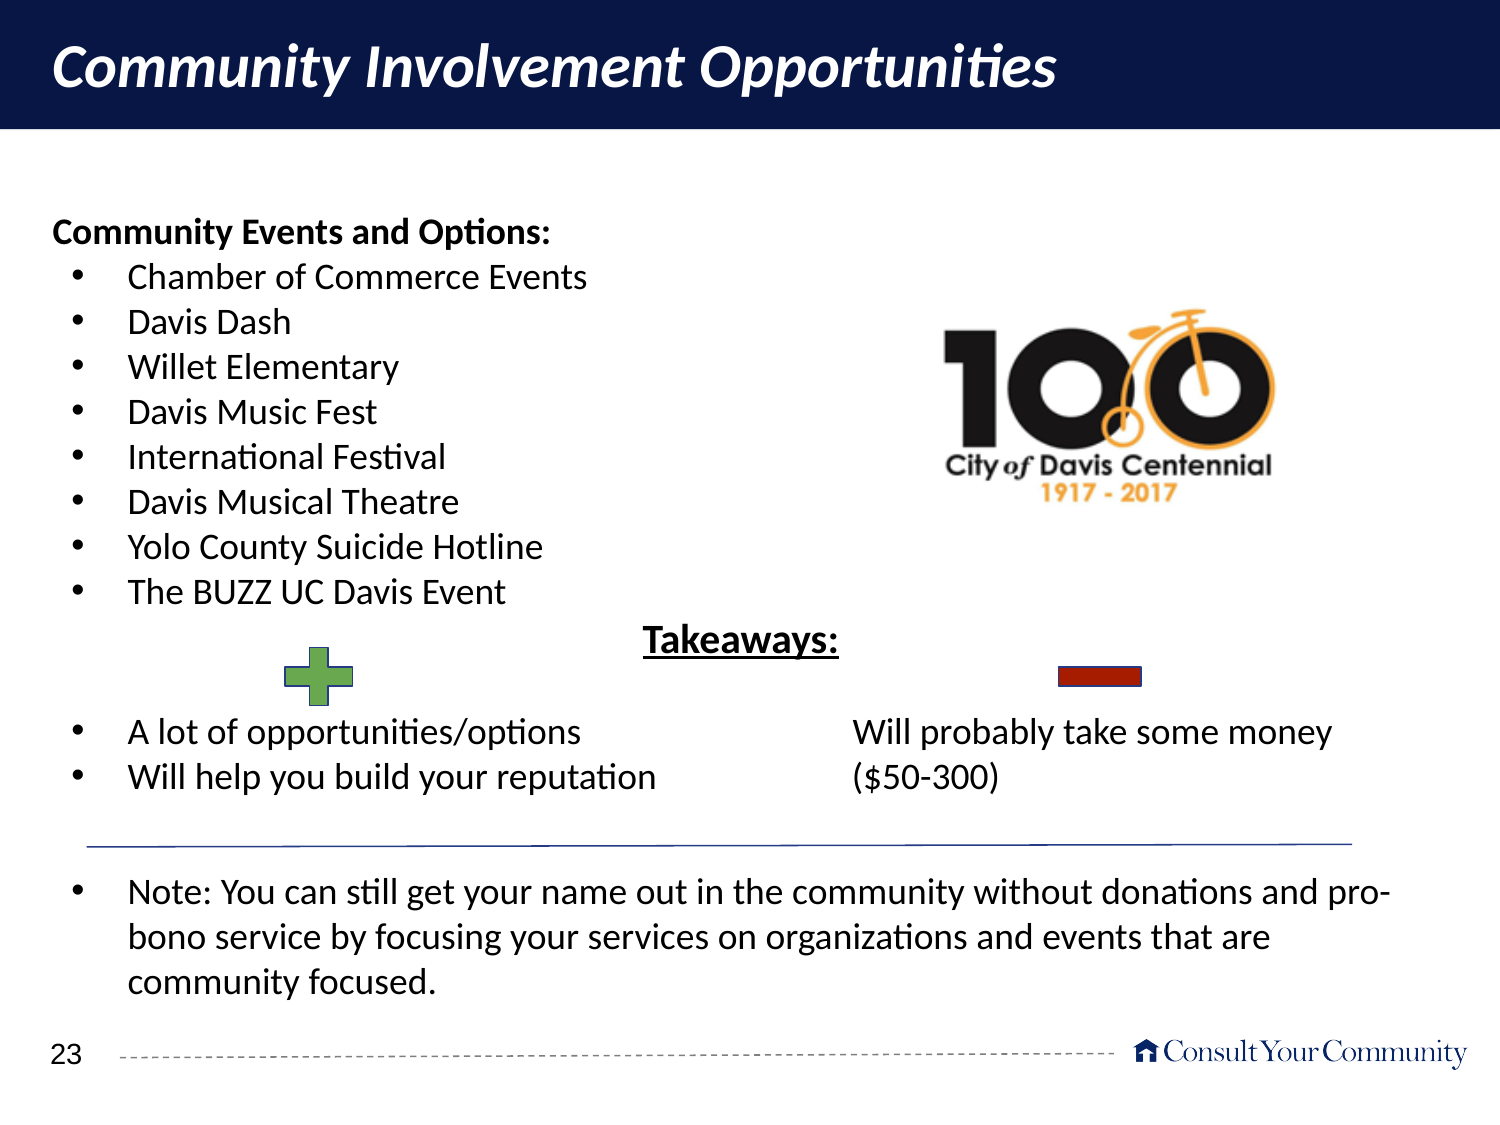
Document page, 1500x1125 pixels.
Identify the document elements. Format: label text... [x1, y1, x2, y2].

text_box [86, 844, 1353, 848]
list [768, 191, 1432, 687]
title Community Involvement Opportunities [37, 10, 1463, 116]
text_box [1058, 667, 1142, 686]
picture [935, 286, 1289, 535]
picture [1132, 1029, 1474, 1076]
slide_number ‹#› [34, 1031, 109, 1075]
list Community Events and Options: Chamber of Commerce Events Davis Dash Willet Elementary Davis Music Fest International Festival Davis Musical Theatre Yolo County Suicide Hotline The BUZZ UC Davis Event Takeaways: A lot of opportunities/options Will probably take some money Will help you build your reputation ($50-300) Note: You can still get your name out in the community without donations and pro-bono service by focusing your services on organizations and events that are community focused. [37, 191, 1444, 1020]
text_box [285, 647, 353, 706]
